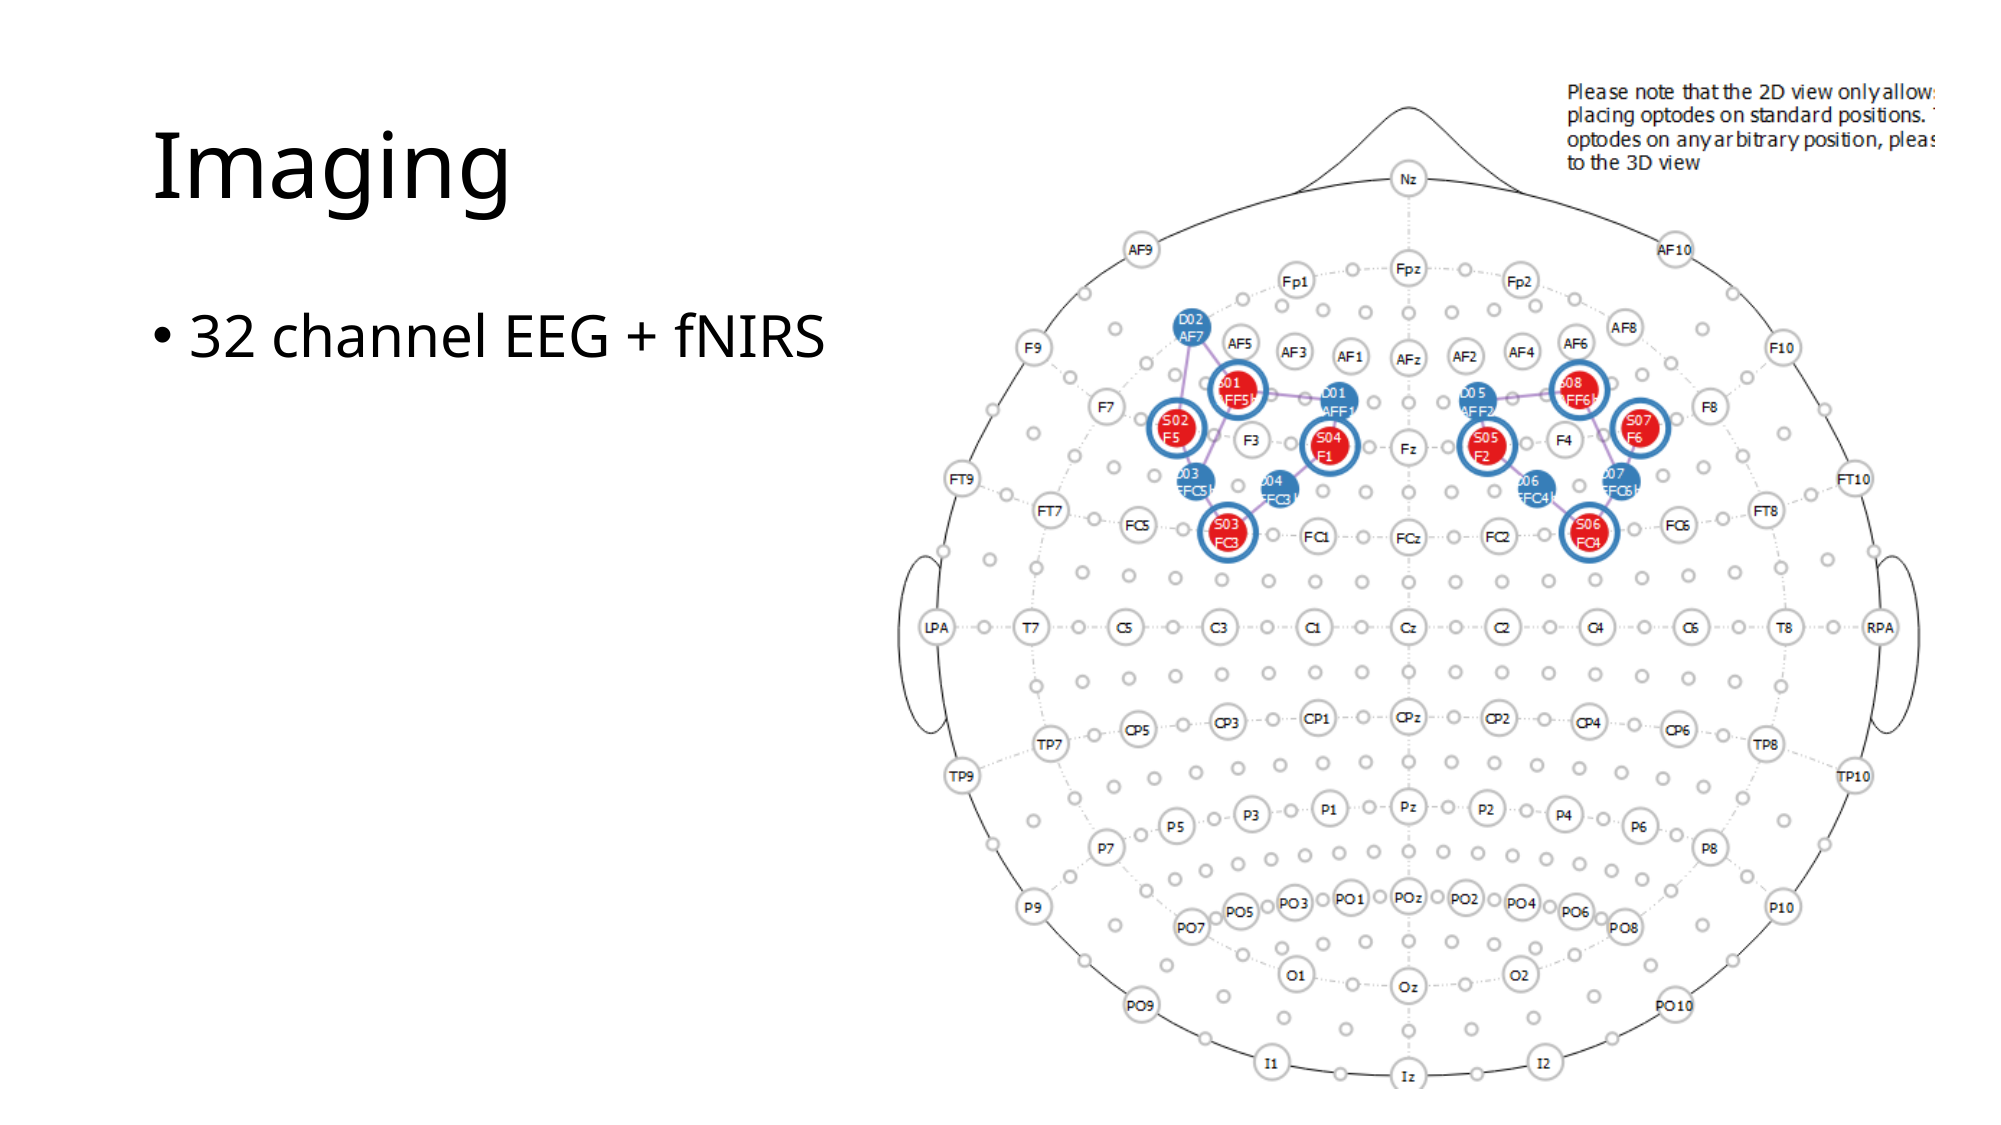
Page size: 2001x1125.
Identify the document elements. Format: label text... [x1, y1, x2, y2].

title Imaging [137, 59, 1863, 278]
picture [882, 82, 1936, 1089]
list 32 channel EEG + fNIRS [137, 299, 882, 1014]
